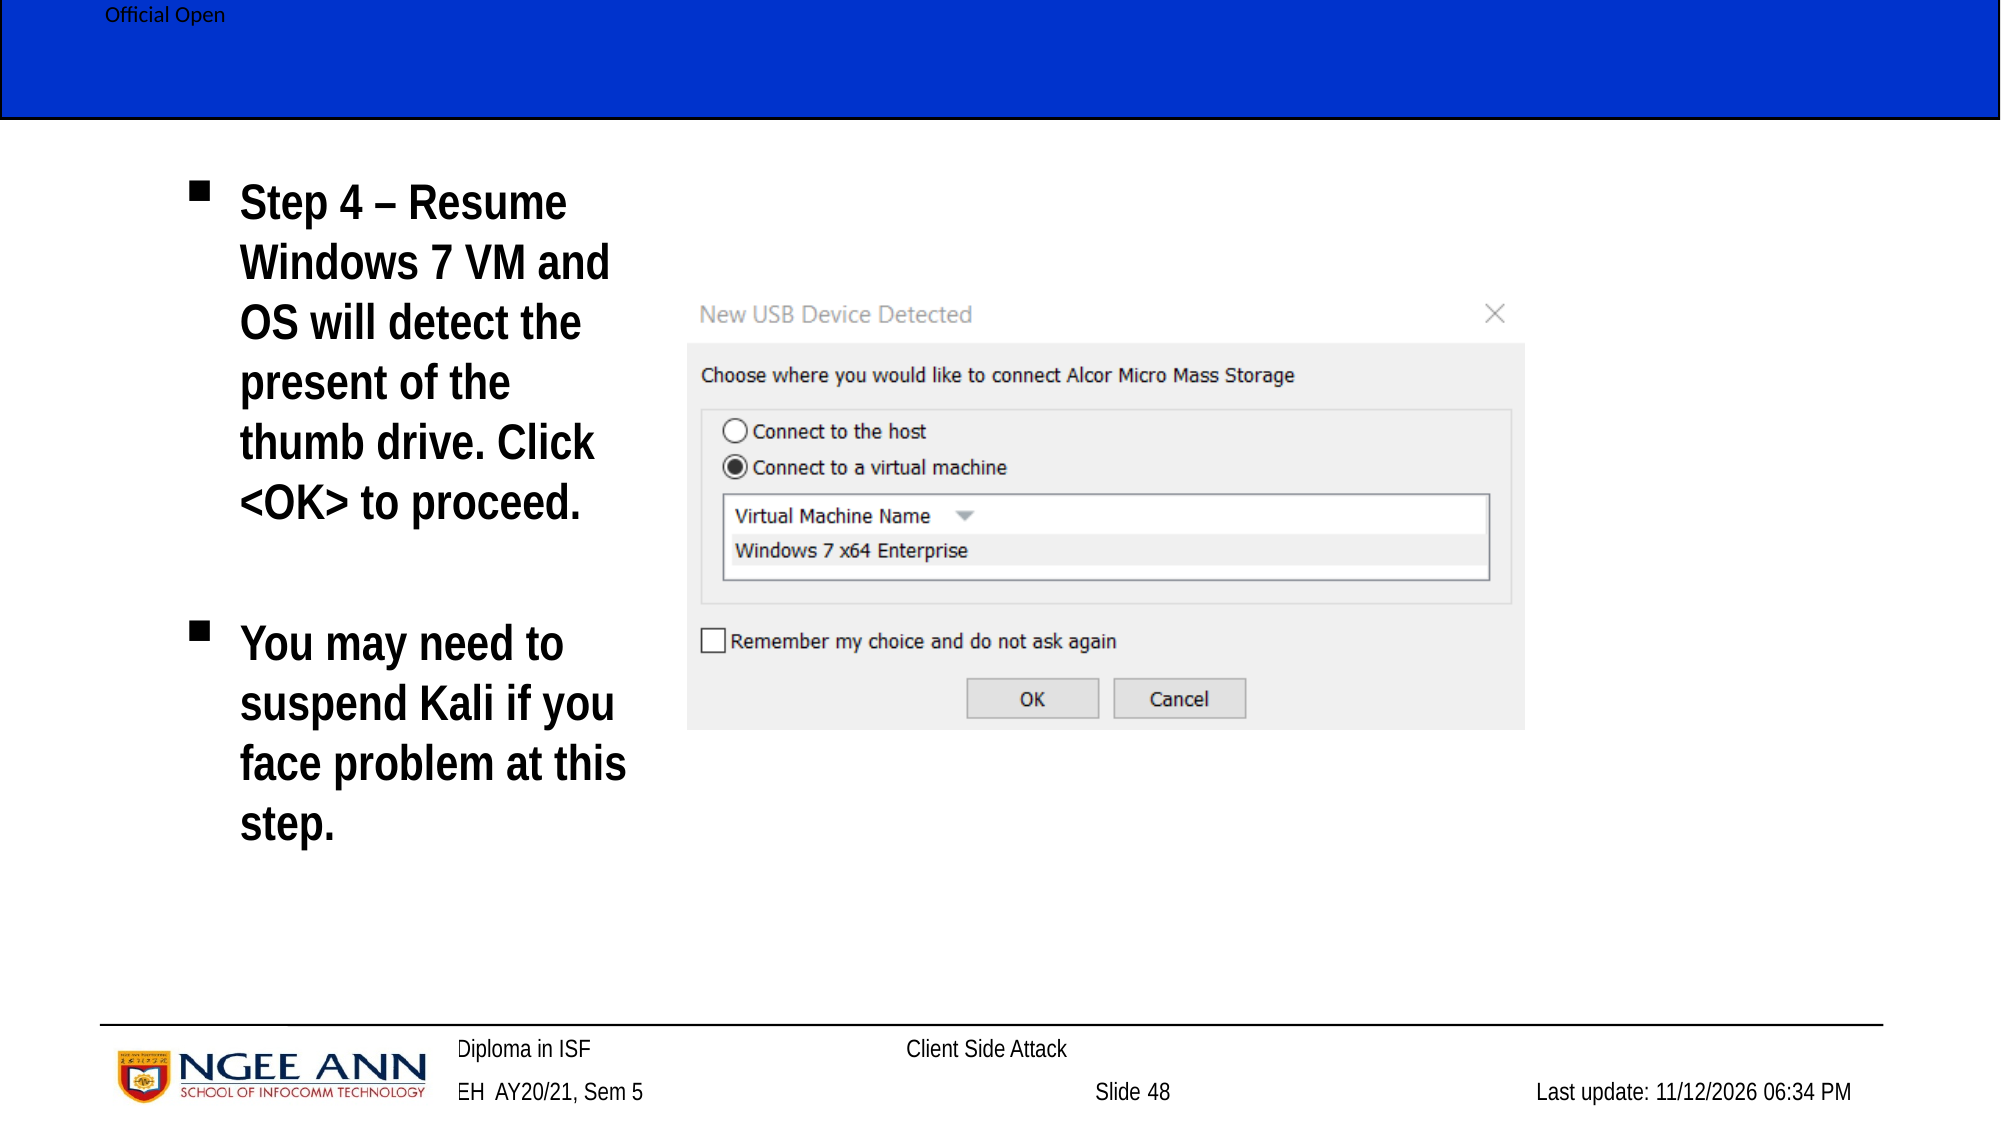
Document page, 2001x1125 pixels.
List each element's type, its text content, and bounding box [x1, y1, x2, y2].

text_box Step 4 – Resume Windows 7 VM and OS will detect the present of the thumb drive. Click <OK> to proceed. You may need to suspend Kali if you face problem at this step. [168, 162, 656, 1013]
picture [83, 1028, 459, 1125]
picture [687, 287, 1526, 730]
